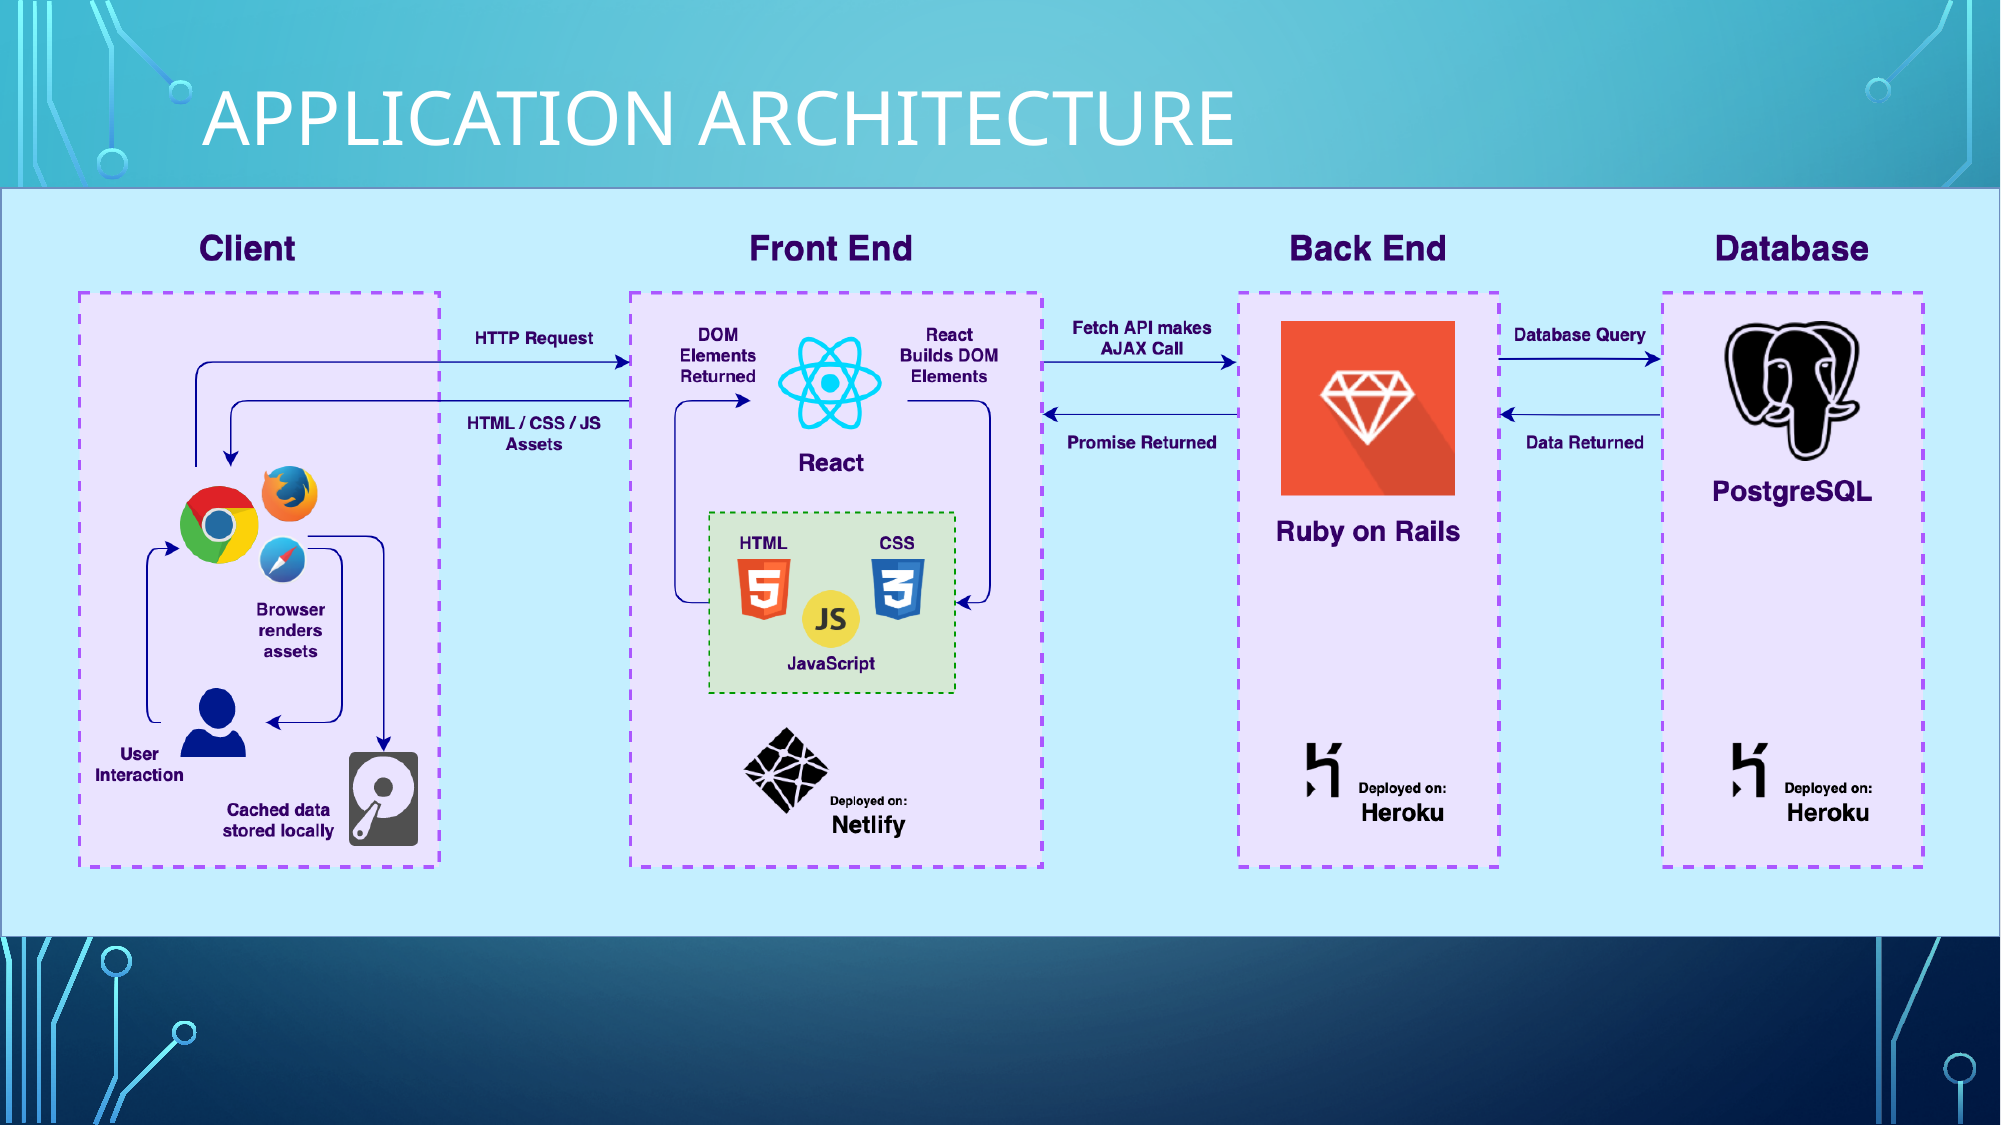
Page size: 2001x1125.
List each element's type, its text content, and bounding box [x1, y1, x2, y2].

title Application Architecture [187, 0, 1813, 187]
picture [0, 187, 2000, 938]
